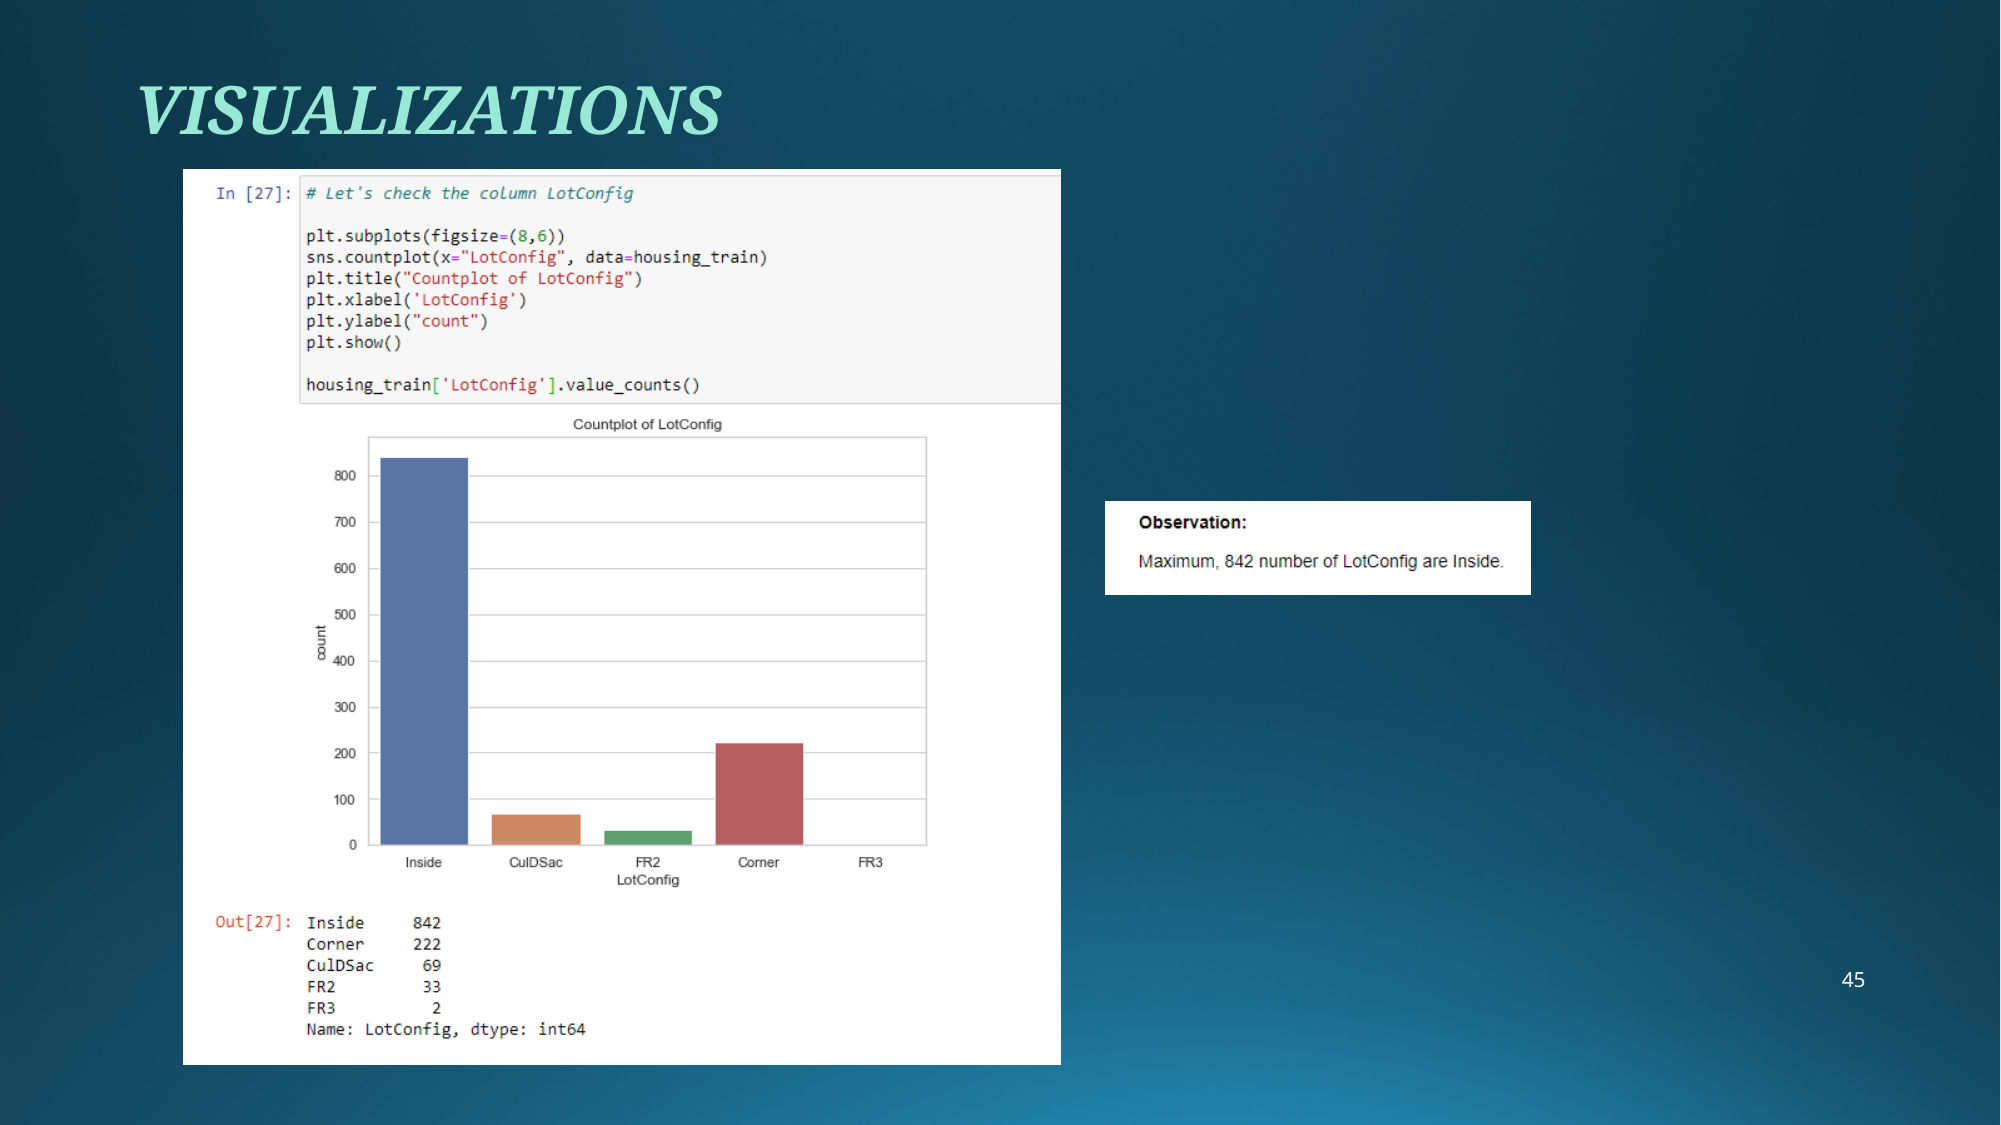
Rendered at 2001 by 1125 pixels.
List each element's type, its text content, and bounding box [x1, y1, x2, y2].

text_box VISUALIZATIONS [119, 60, 1703, 156]
picture [0, 0, 2001, 1125]
text_box 45 [1755, 950, 1881, 1011]
